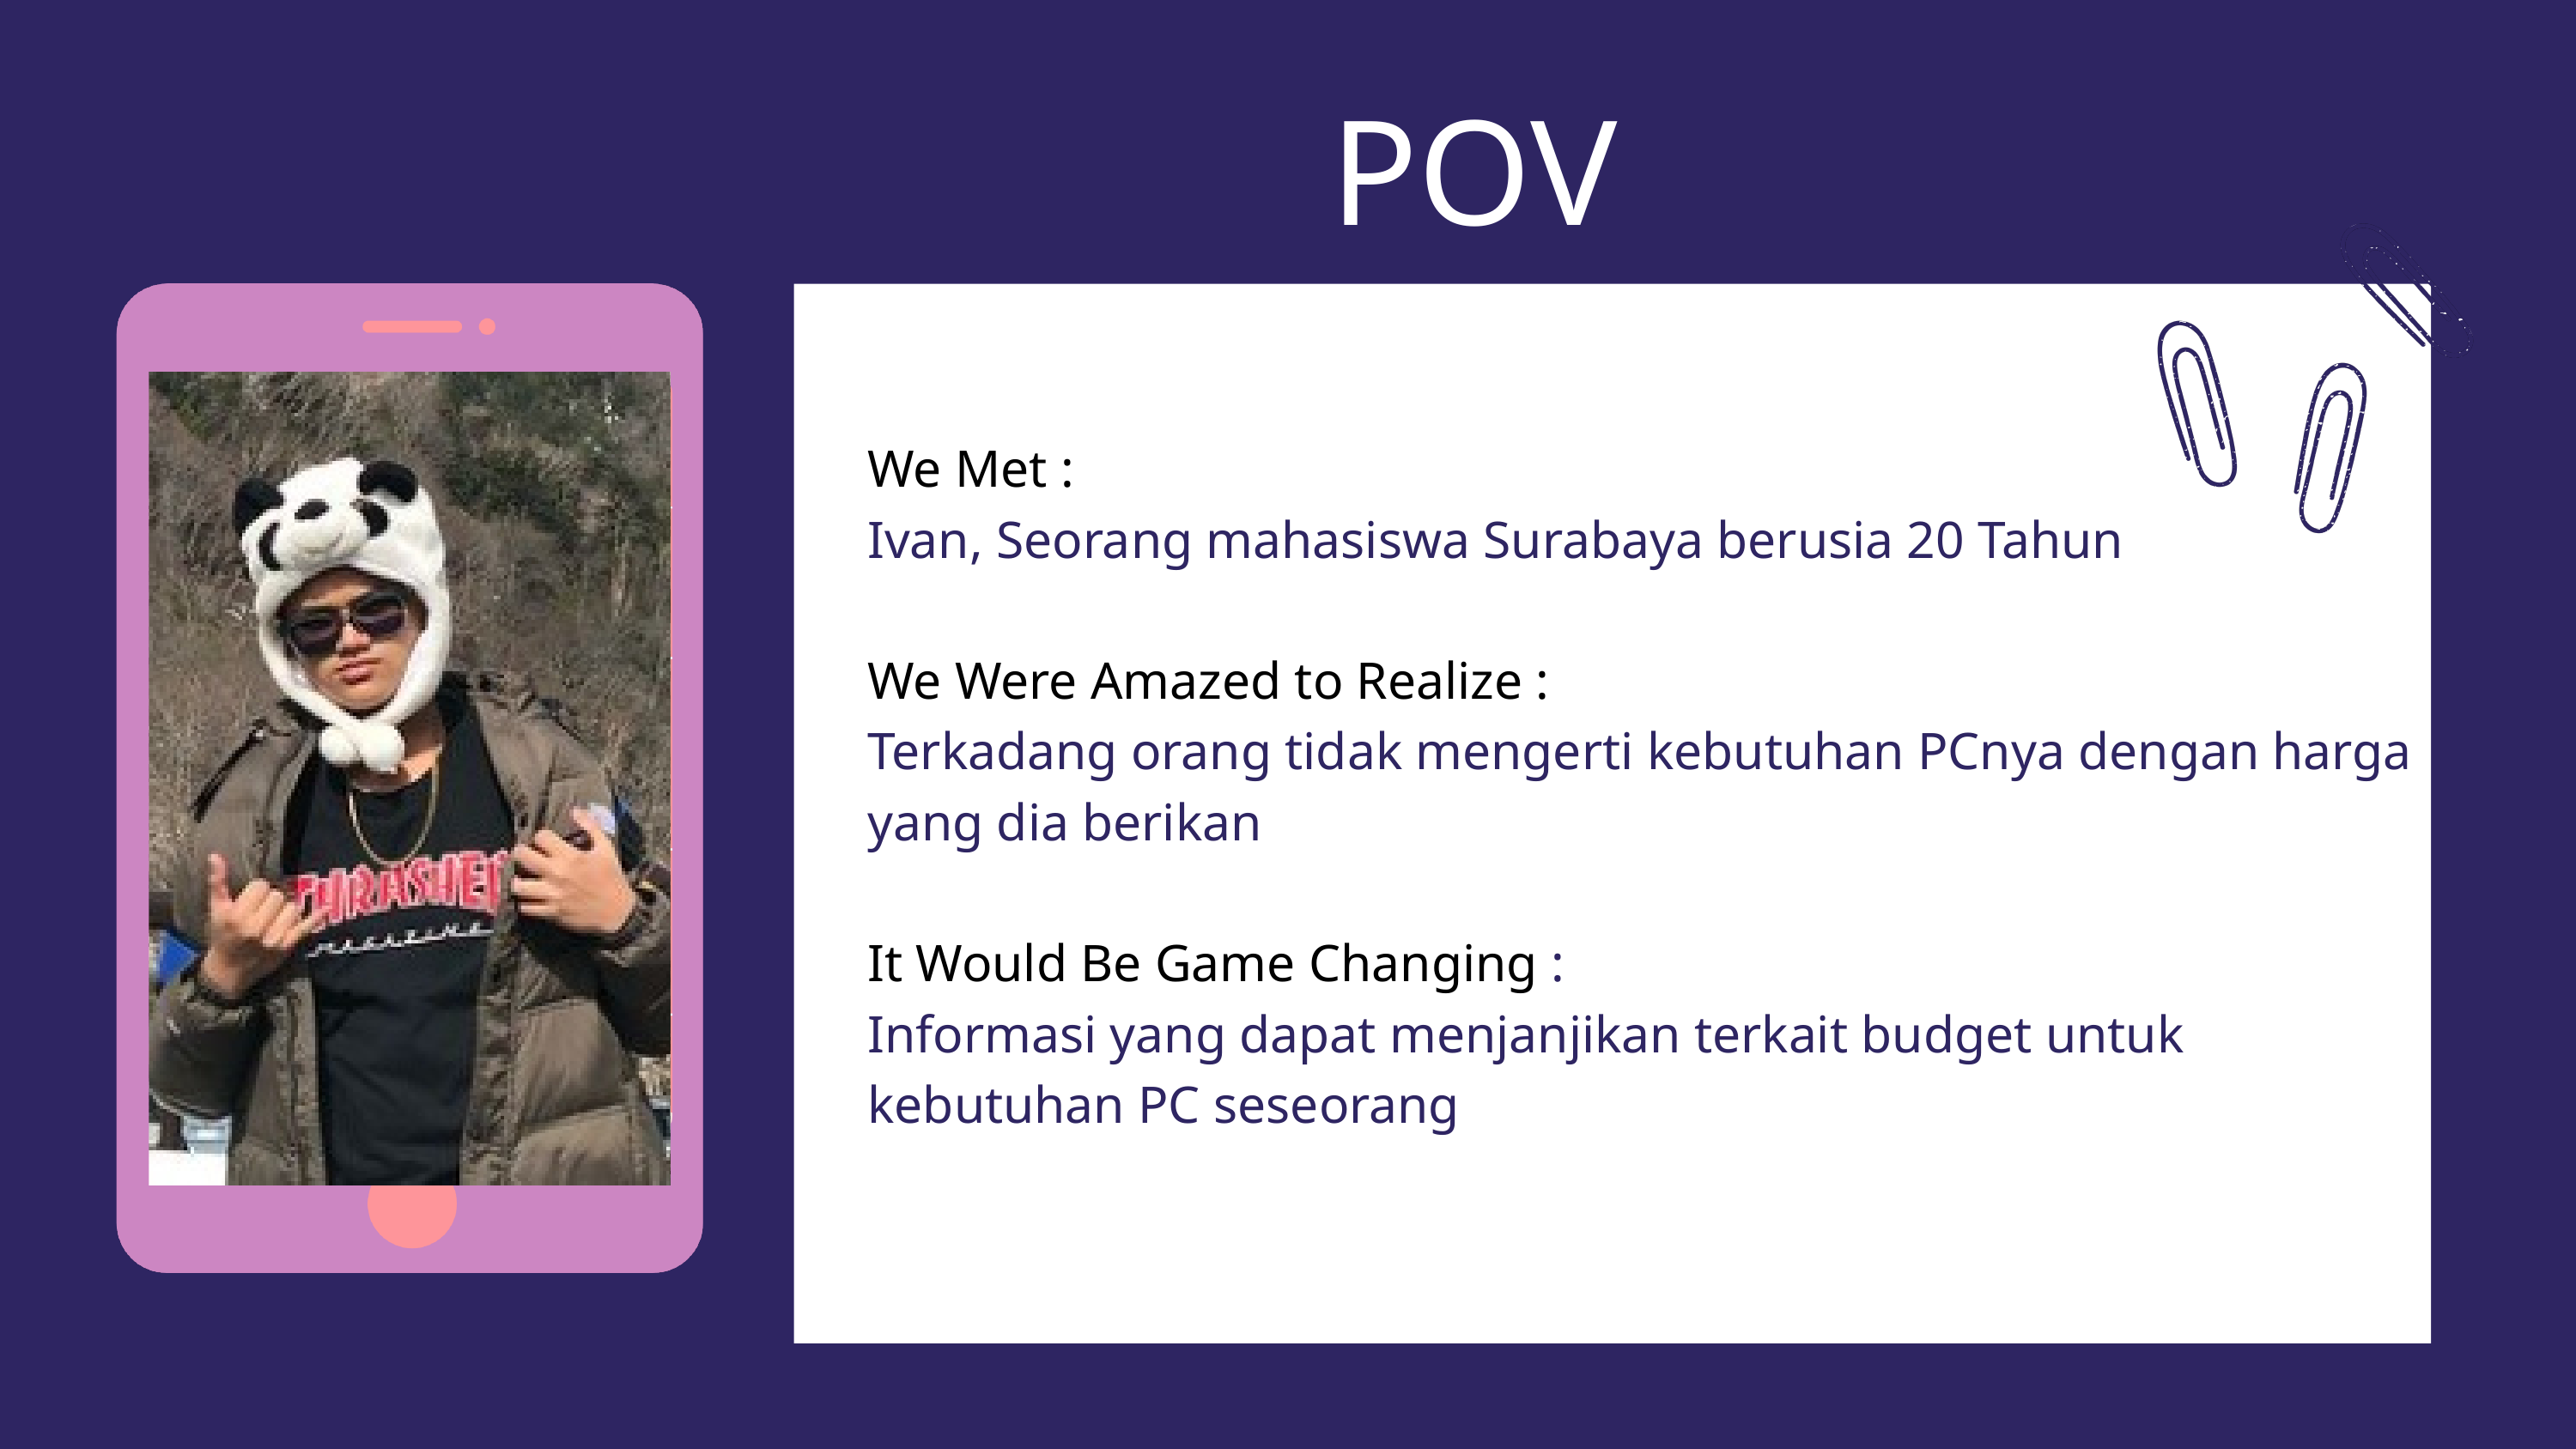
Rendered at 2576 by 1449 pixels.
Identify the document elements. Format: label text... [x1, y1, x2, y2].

picture [116, 283, 703, 1274]
text_box We Met : Ivan, Seorang mahasiswa Surabaya berusia 20 Tahun We Were Amazed to Realize : Terkadang orang tidak mengerti kebutuhan PCnya dengan harga yang dia berikan It Would Be Game Changing : Informasi yang dapat menjanjikan terkait budget untuk kebutuhan PC seseorang [867, 427, 2432, 1134]
picture [2128, 200, 2520, 521]
text_box [793, 283, 2432, 1343]
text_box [1002, 83, 1947, 343]
